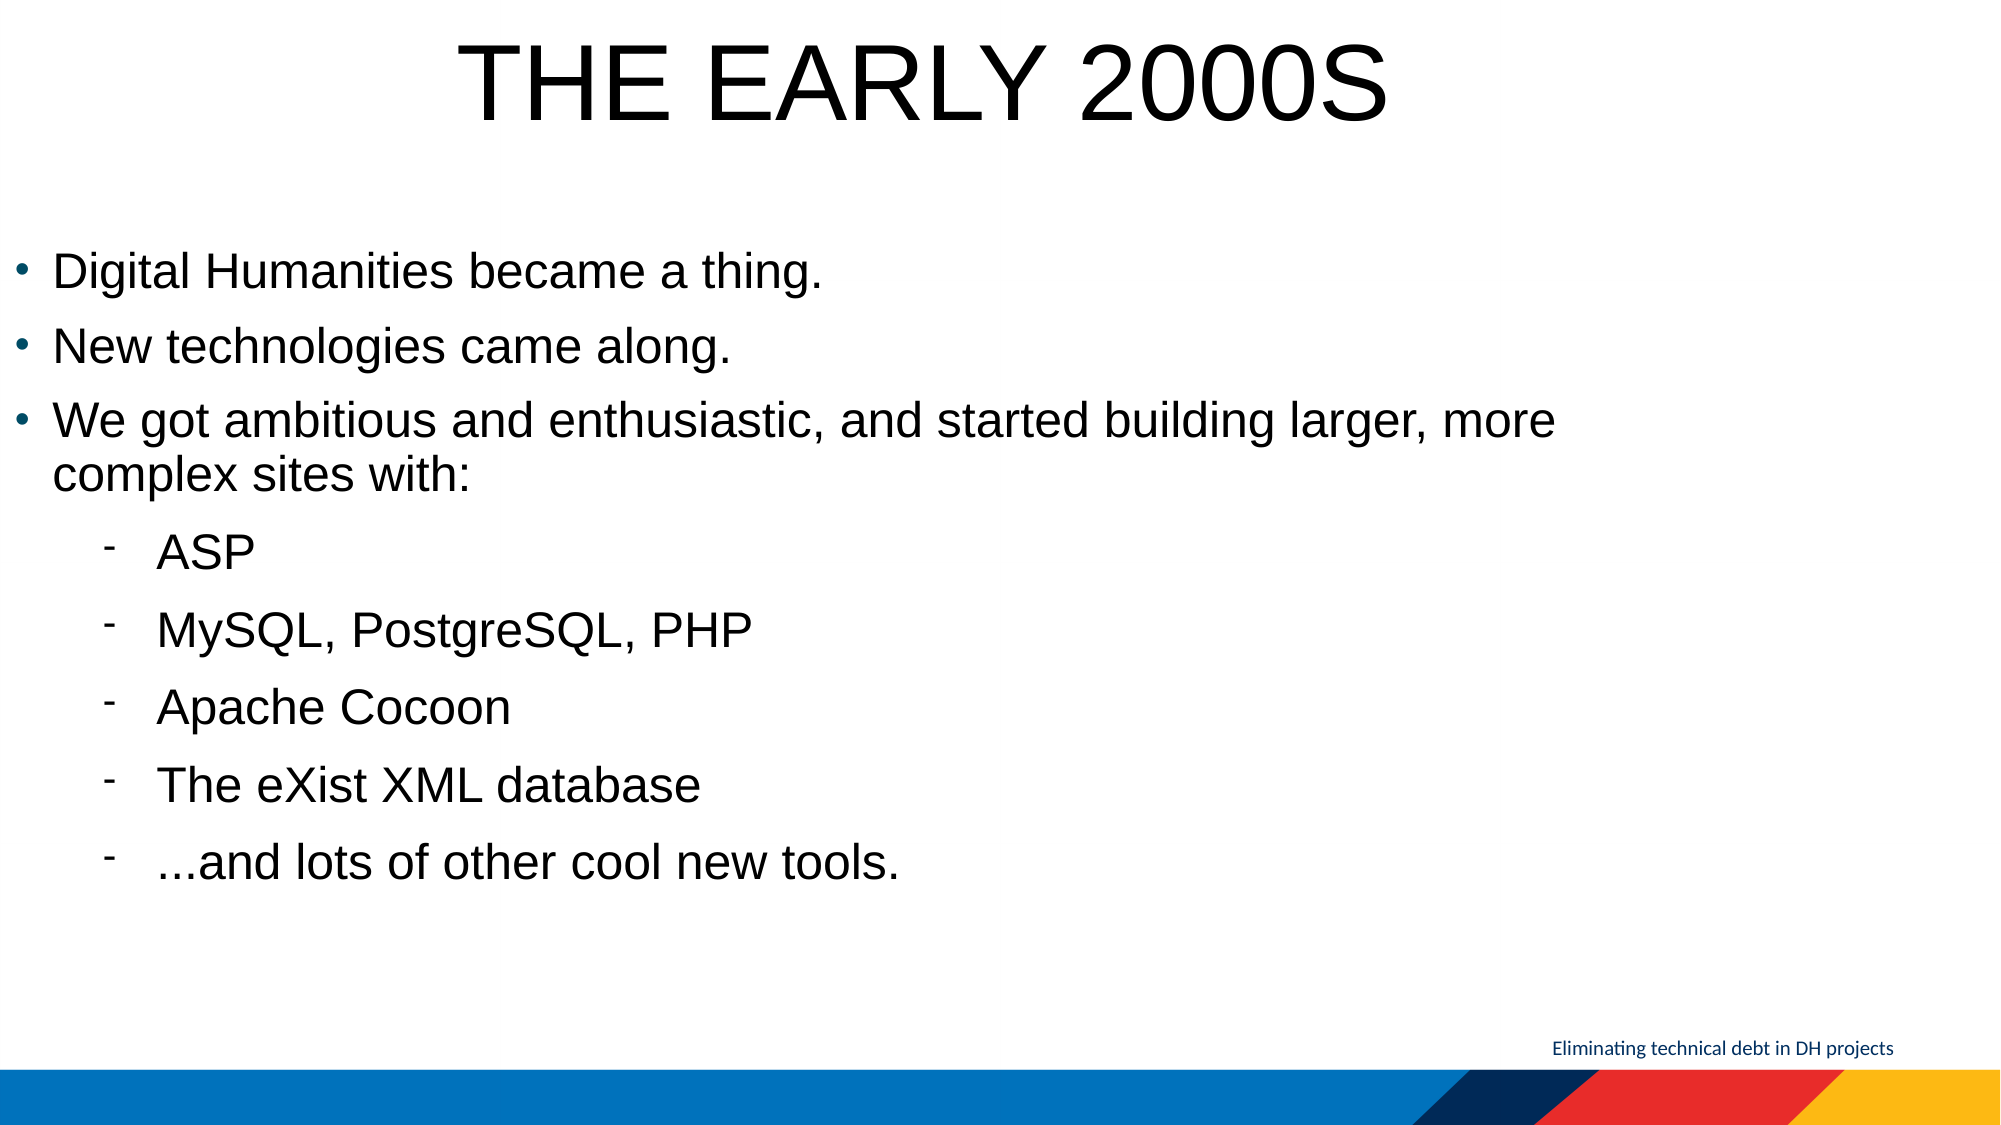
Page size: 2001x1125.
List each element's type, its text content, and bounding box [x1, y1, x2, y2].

list Digital Humanities became a thing. New technologies came along. We got ambitious and enthusiastic, and started building larger, more complex sites with: ASP MySQL, PostgreSQL, PHP Apache Cocoon The eXist XML database ...and lots of other cool new tools.​ [0, 237, 1669, 883]
title The early 2000s [0, 0, 1849, 171]
footer Eliminating technical debt in DH projects [1446, 1017, 2000, 1077]
picture [0, 0, 2001, 1125]
